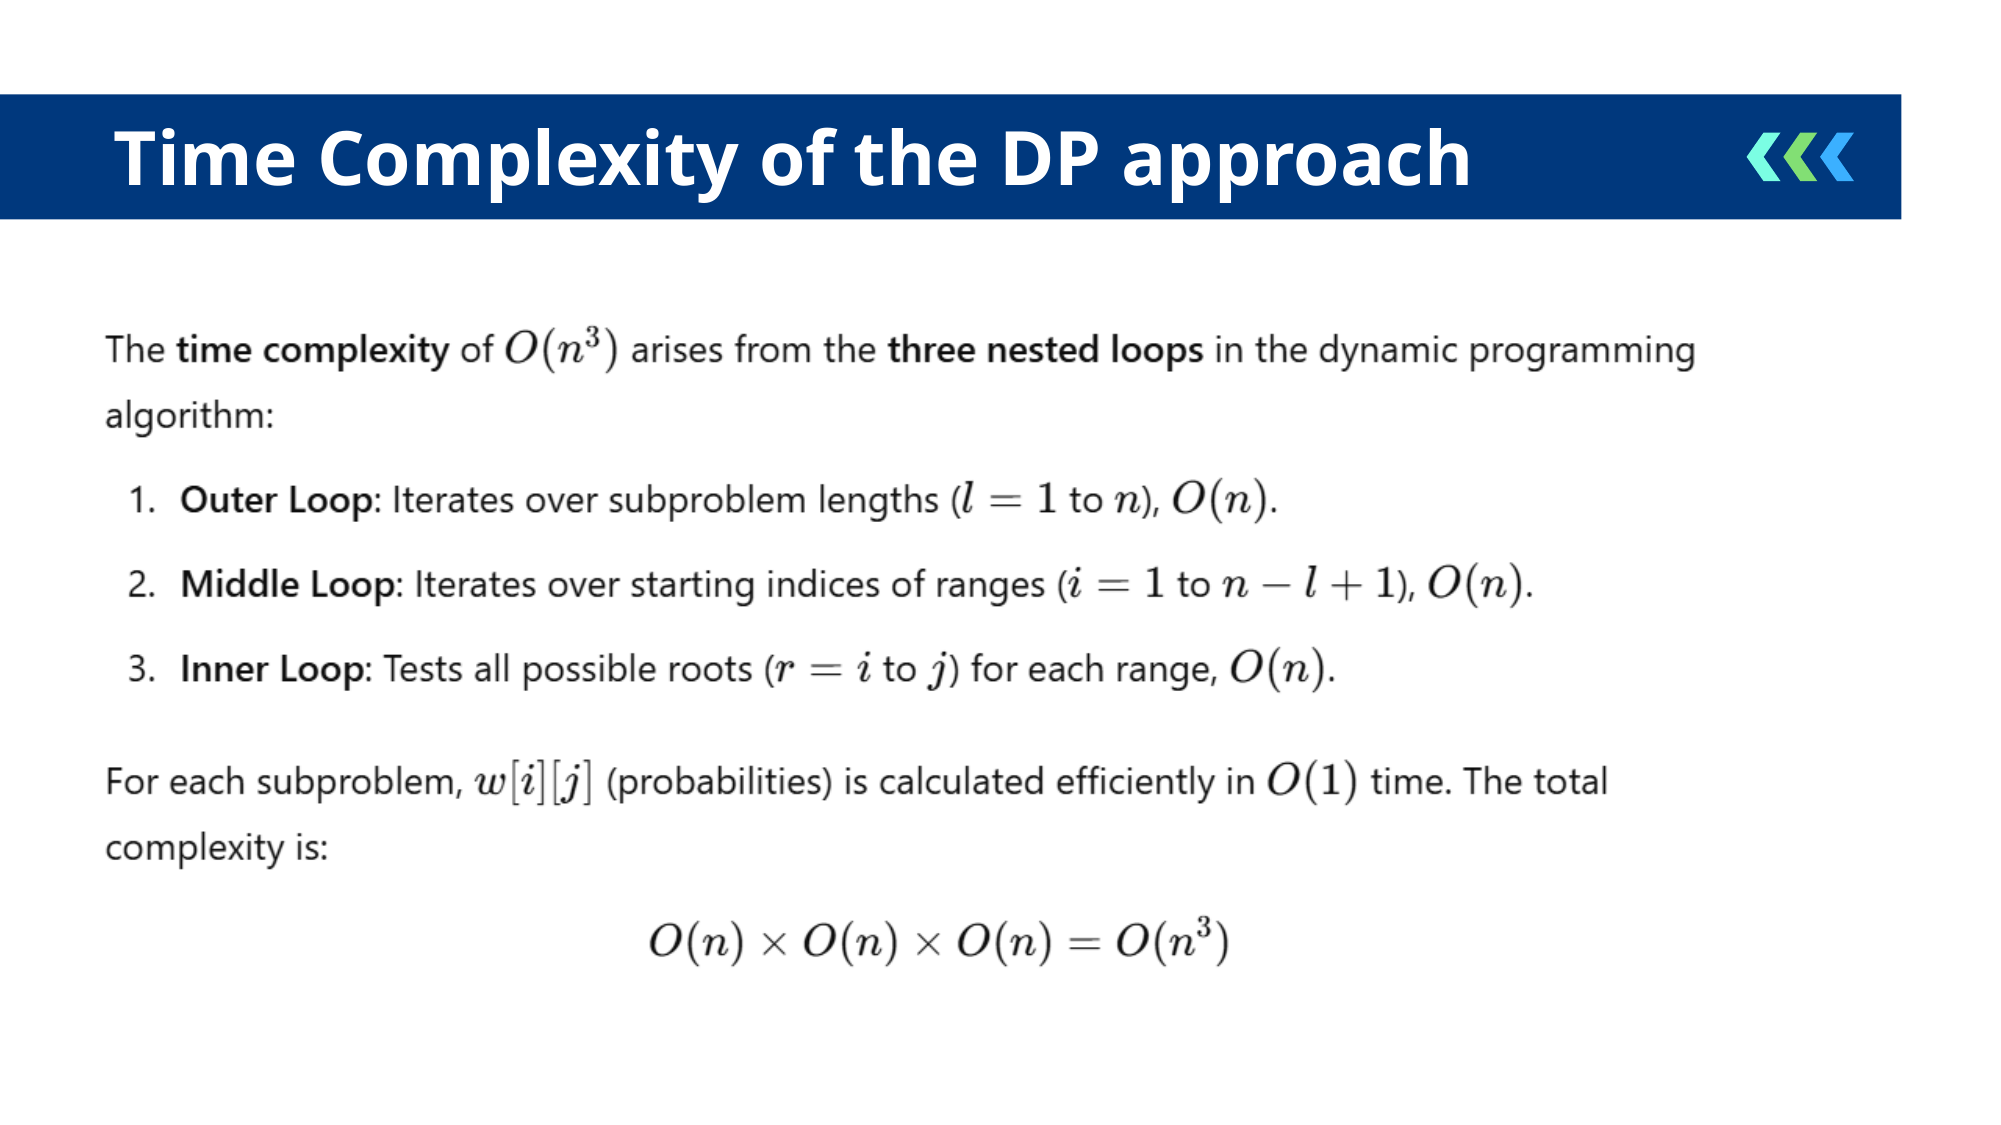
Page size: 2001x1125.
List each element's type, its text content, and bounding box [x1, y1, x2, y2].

title Time Complexity of the DP approach [98, 94, 1886, 234]
picture [70, 281, 1751, 1004]
